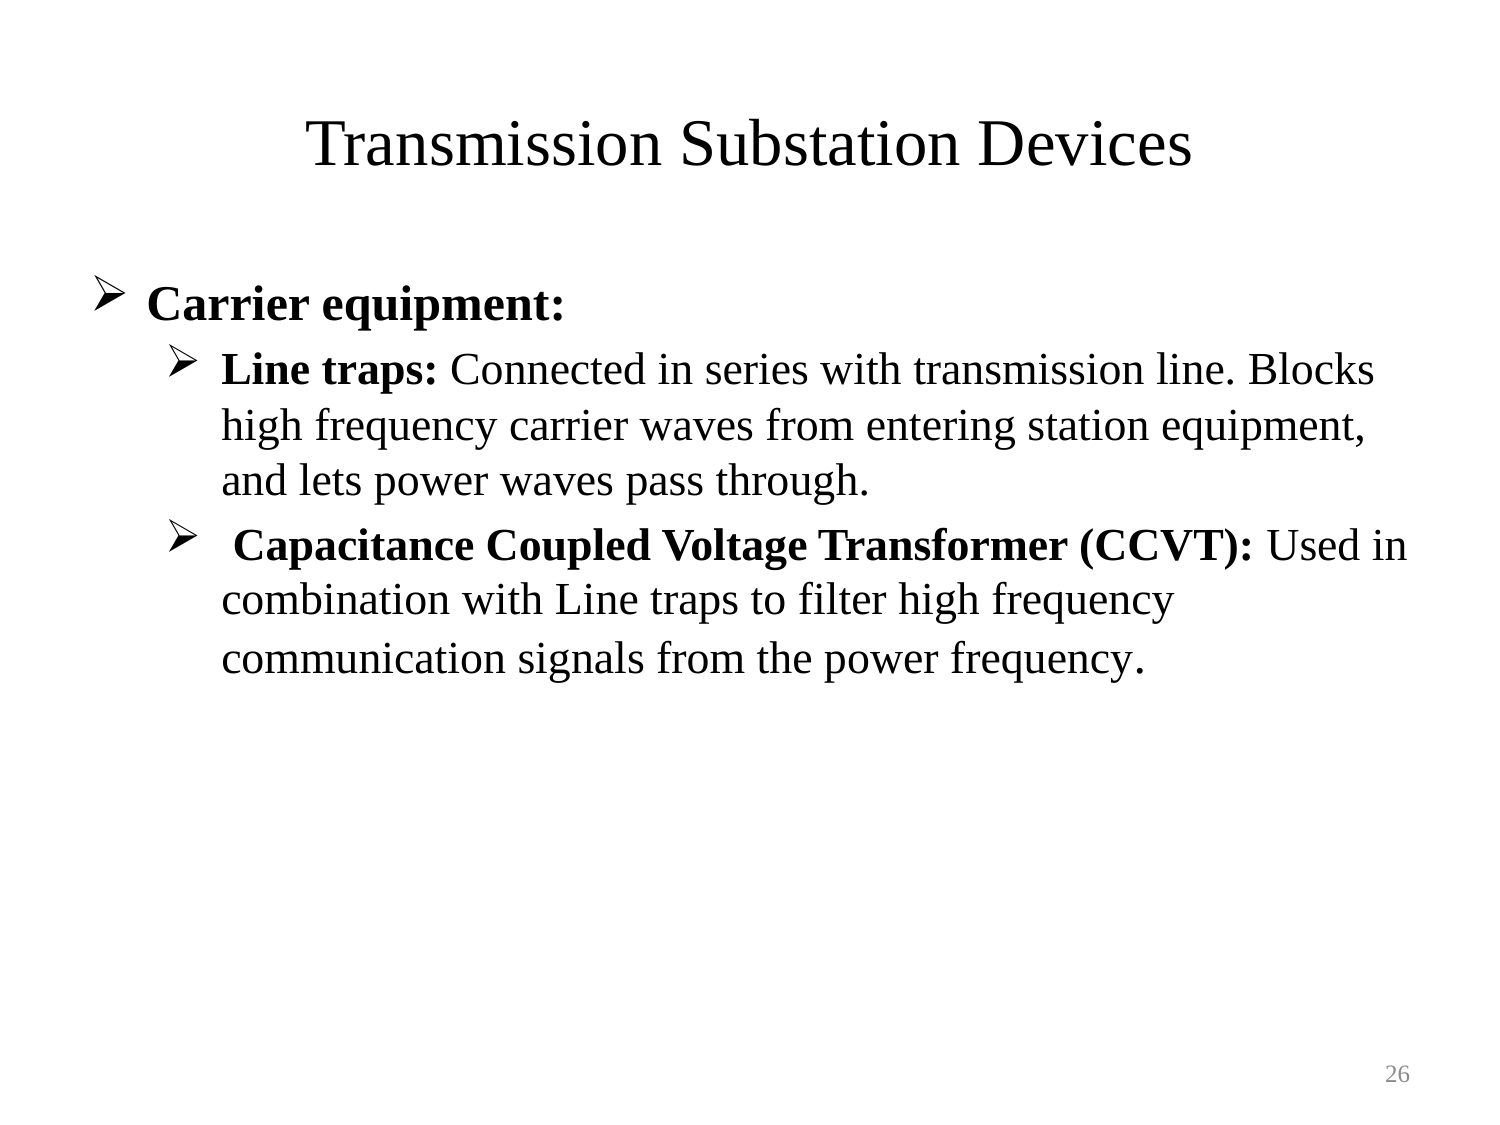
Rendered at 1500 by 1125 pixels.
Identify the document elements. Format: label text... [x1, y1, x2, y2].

list Carrier equipment: Line traps: Connected in series with transmission line. Blocks high frequency carrier waves from entering station equipment, and lets power waves pass through. Capacitance Coupled Voltage Transformer (CCVT): Used in combination with Line traps to filter high frequency communication signals from the power frequency. [75, 262, 1425, 1005]
title Transmission Substation Devices [75, 45, 1425, 233]
slide_number 26 [1074, 1042, 1425, 1103]
